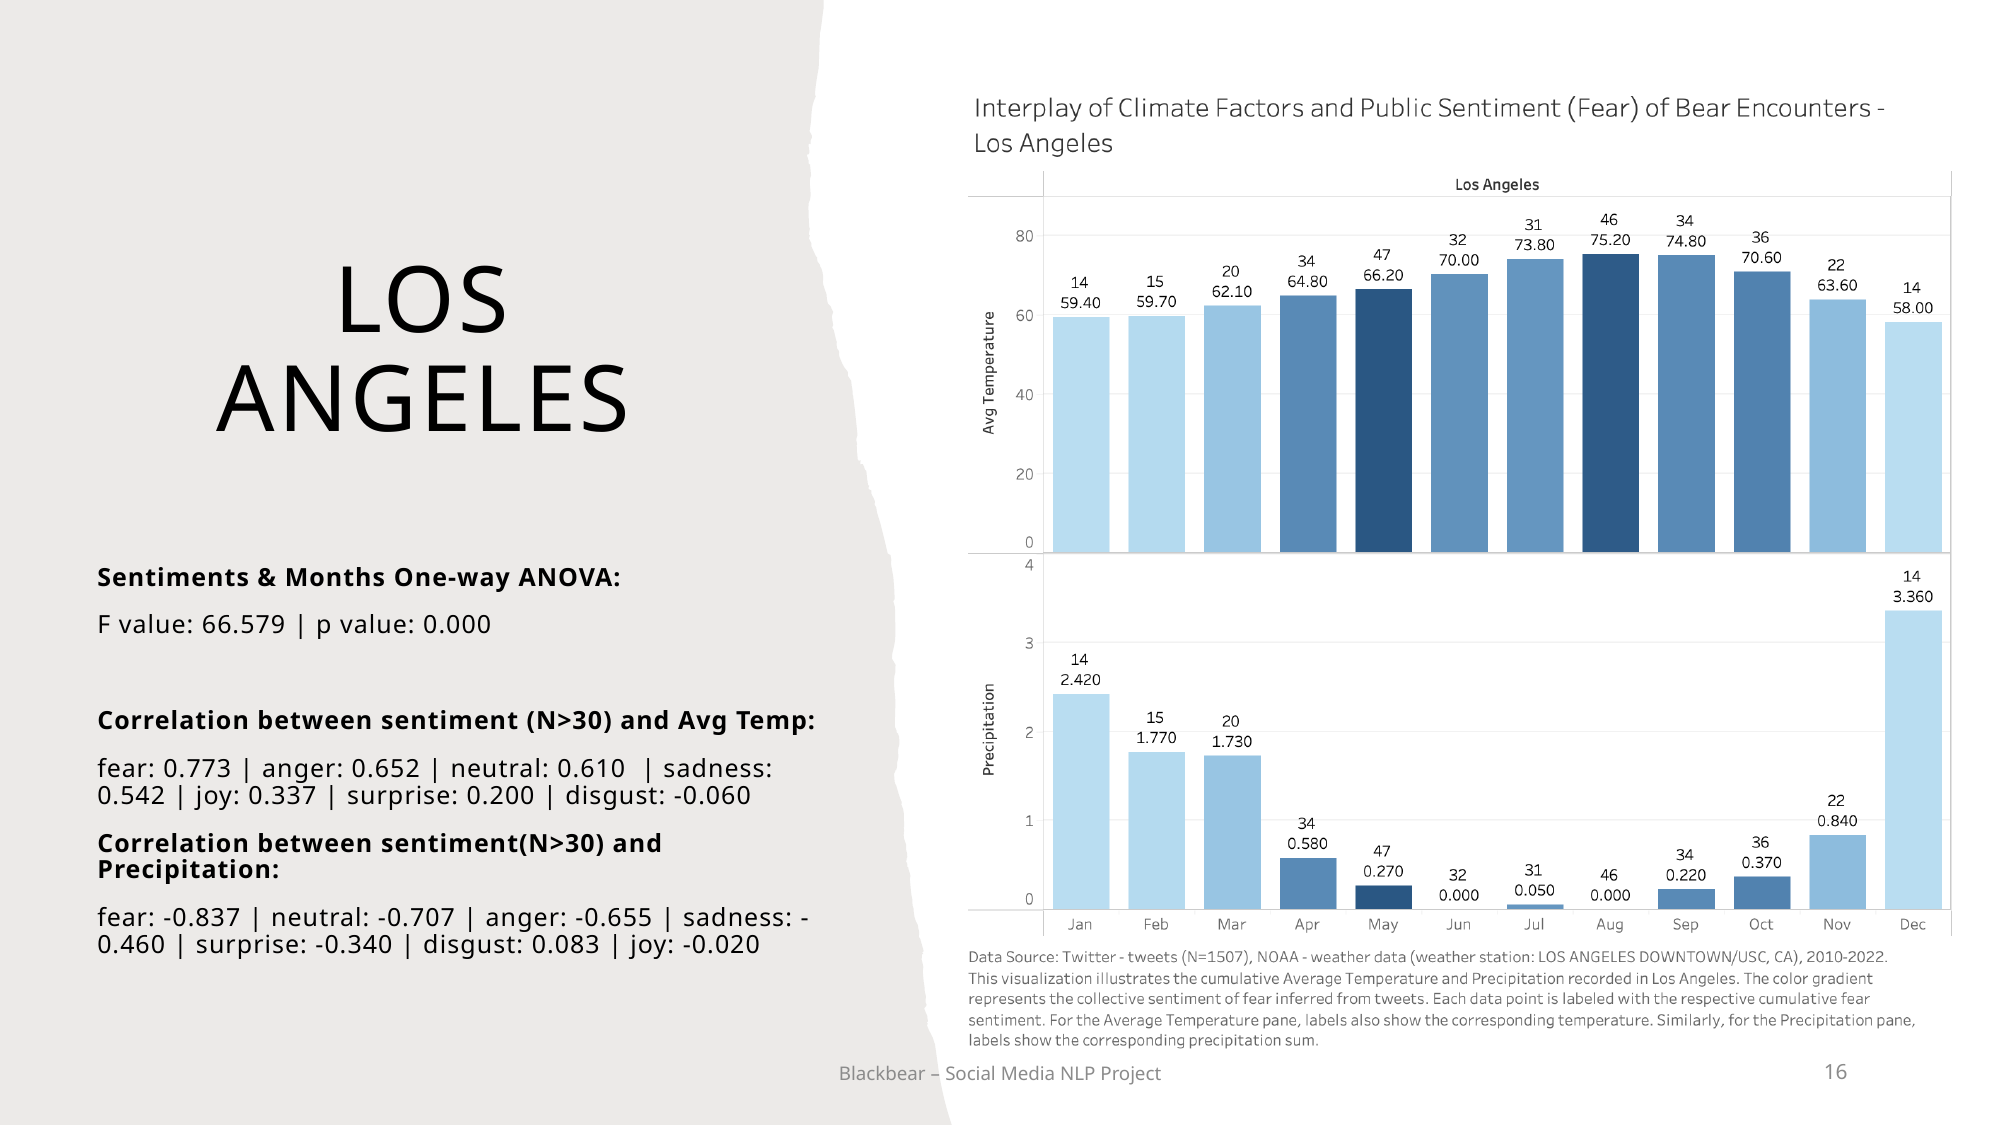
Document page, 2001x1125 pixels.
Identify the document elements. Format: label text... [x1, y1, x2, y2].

picture [968, 81, 1953, 1054]
text_box [809, 0, 2000, 1125]
slide_number 16 [1412, 1054, 1863, 1103]
footer Blackbear – Social Media NLP Project [662, 1042, 1338, 1103]
title Los Angeles [126, 0, 721, 459]
text_box [0, 0, 953, 1125]
list Sentiments & Months One-way ANOVA: F value: 66.579 | p value: 0.000 Correlation between sentiment (N>30) and Avg Temp: fear: 0.773 | anger: 0.652 | neutral: 0.610 | sadness: 0.542 | joy: 0.337 | surprise: 0.200 | disgust: -0.060 Correlation between sentiment(N>30) and Precipitation: fear: -0.837 | neutral: -0.707 | anger: -0.655 | sadness: -0.460 | surprise: -0.340 | disgust: 0.083 | joy: -0.020 [82, 557, 849, 956]
